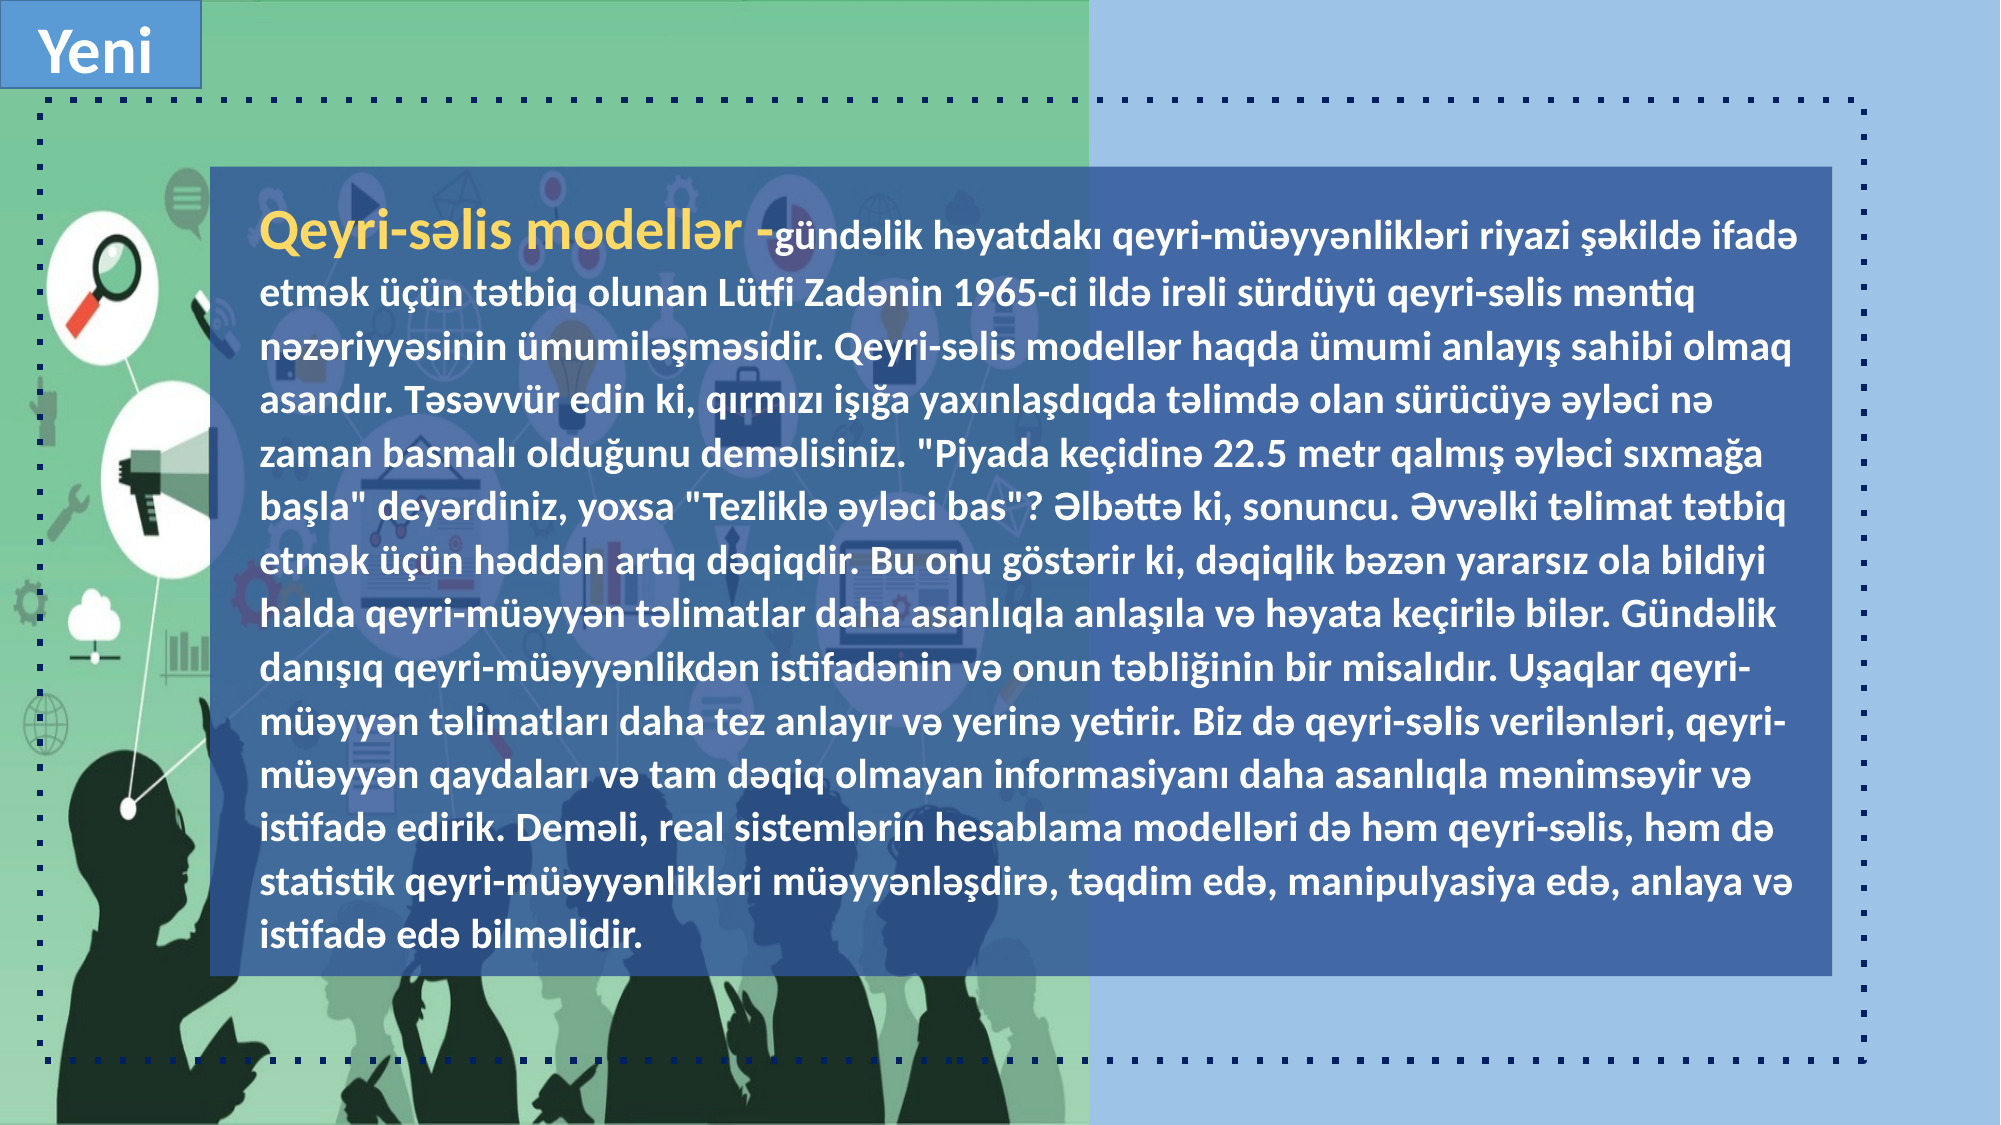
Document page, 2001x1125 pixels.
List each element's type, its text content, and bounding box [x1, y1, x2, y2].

text_box Qeyri-səlis modellər -gündəlik həyatdakı qeyri-müəyyənlikləri riyazi şəkildə ifadə etmək üçün tətbiq olunan Lütfi Zadənin 1965-ci ildə irəli sürdüyü qeyri-səlis məntiq nəzəriyyəsinin ümumiləşməsidir. Qeyri-səlis modellər haqda ümumi anlayış sahibi olmaq asandır. Təsəvvür edin ki, qırmızı işığa yaxınlaşdıqda təlimdə olan sürücüyə əyləci nə zaman basmalı olduğunu deməlisiniz. "Piyada keçidinə 22.5 metr qalmış əyləci sıxmağa başla" deyərdiniz, yoxsa "Tezliklə əyləci bas"? Əlbəttə ki, sonuncu. Əvvəlki təlimat tətbiq etmək üçün həddən artıq dəqiqdir. Bu onu göstərir ki, dəqiqlik bəzən yararsız ola bildiyi halda qeyri-müəyyən təlimatlar daha asanlıqla anlaşıla və həyata keçirilə bilər. Gündəlik danışıq qeyri-müəyyənlikdən istifadənin və onun təbliğinin bir misalıdır. Uşaqlar qeyri-müəyyən təlimatları daha tez anlayır və yerinə yetirir. Biz də qeyri-səlis verilənləri, qeyri-müəyyən qaydaları və tam dəqiq olmayan informasiyanı daha asanlıqla mənimsəyir və istifadə edirik. Deməli, real sistemlərin hesablama modelləri də həm qeyri-səlis, həm də statistik qeyri-müəyyənlikləri müəyyənləşdirə, təqdim edə, manipulyasiya edə, anlaya və istifadə edə bilməlidir. [1089, 179, 1840, 965]
picture [0, 0, 1089, 1125]
text_box [1089, 99, 1865, 1061]
